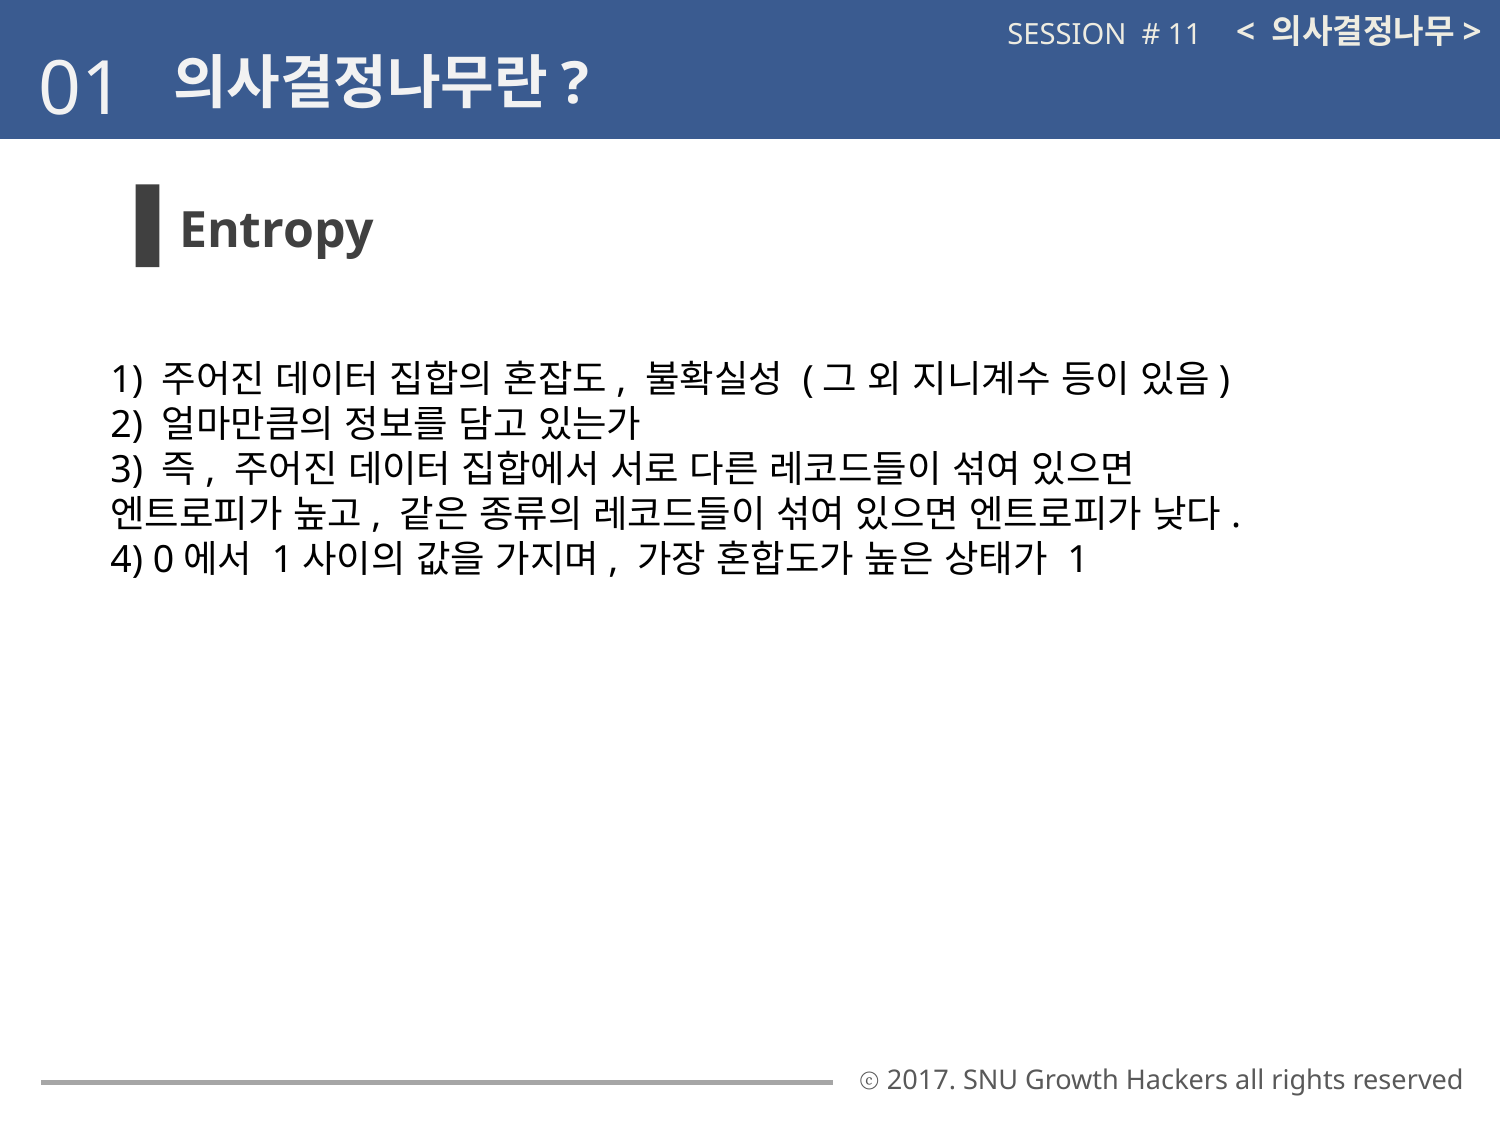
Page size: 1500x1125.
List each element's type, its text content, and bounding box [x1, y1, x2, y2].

text_box 1) 주어진 데이터 집합의 혼잡도, 불확실성 (그 외 지니계수 등이 있음) 2) 얼마만큼의 정보를 담고 있는가 3) 즉, 주어진 데이터 집합에서 서로 다른 레코드들이 섞여 있으면 엔트로피가 높고, 같은 종류의 레코드들이 섞여 있으면 엔트로피가 낮다. 4) 0에서 1사이의 값을 가지며, 가장 혼합도가 높은 상태가 1 [95, 347, 1358, 633]
text_box 의사결정나무란? [158, 37, 605, 123]
text_box ⓒ 2017. SNU Growth Hackers all rights reserved [844, 1055, 1495, 1103]
text_box SESSION # 11 [992, 7, 1225, 58]
text_box [0, 0, 1500, 139]
text_box 01 [24, 32, 140, 138]
text_box Entropy [164, 189, 389, 265]
text_box [134, 182, 161, 269]
text_box < 의사결정나무> [1221, 2, 1497, 58]
